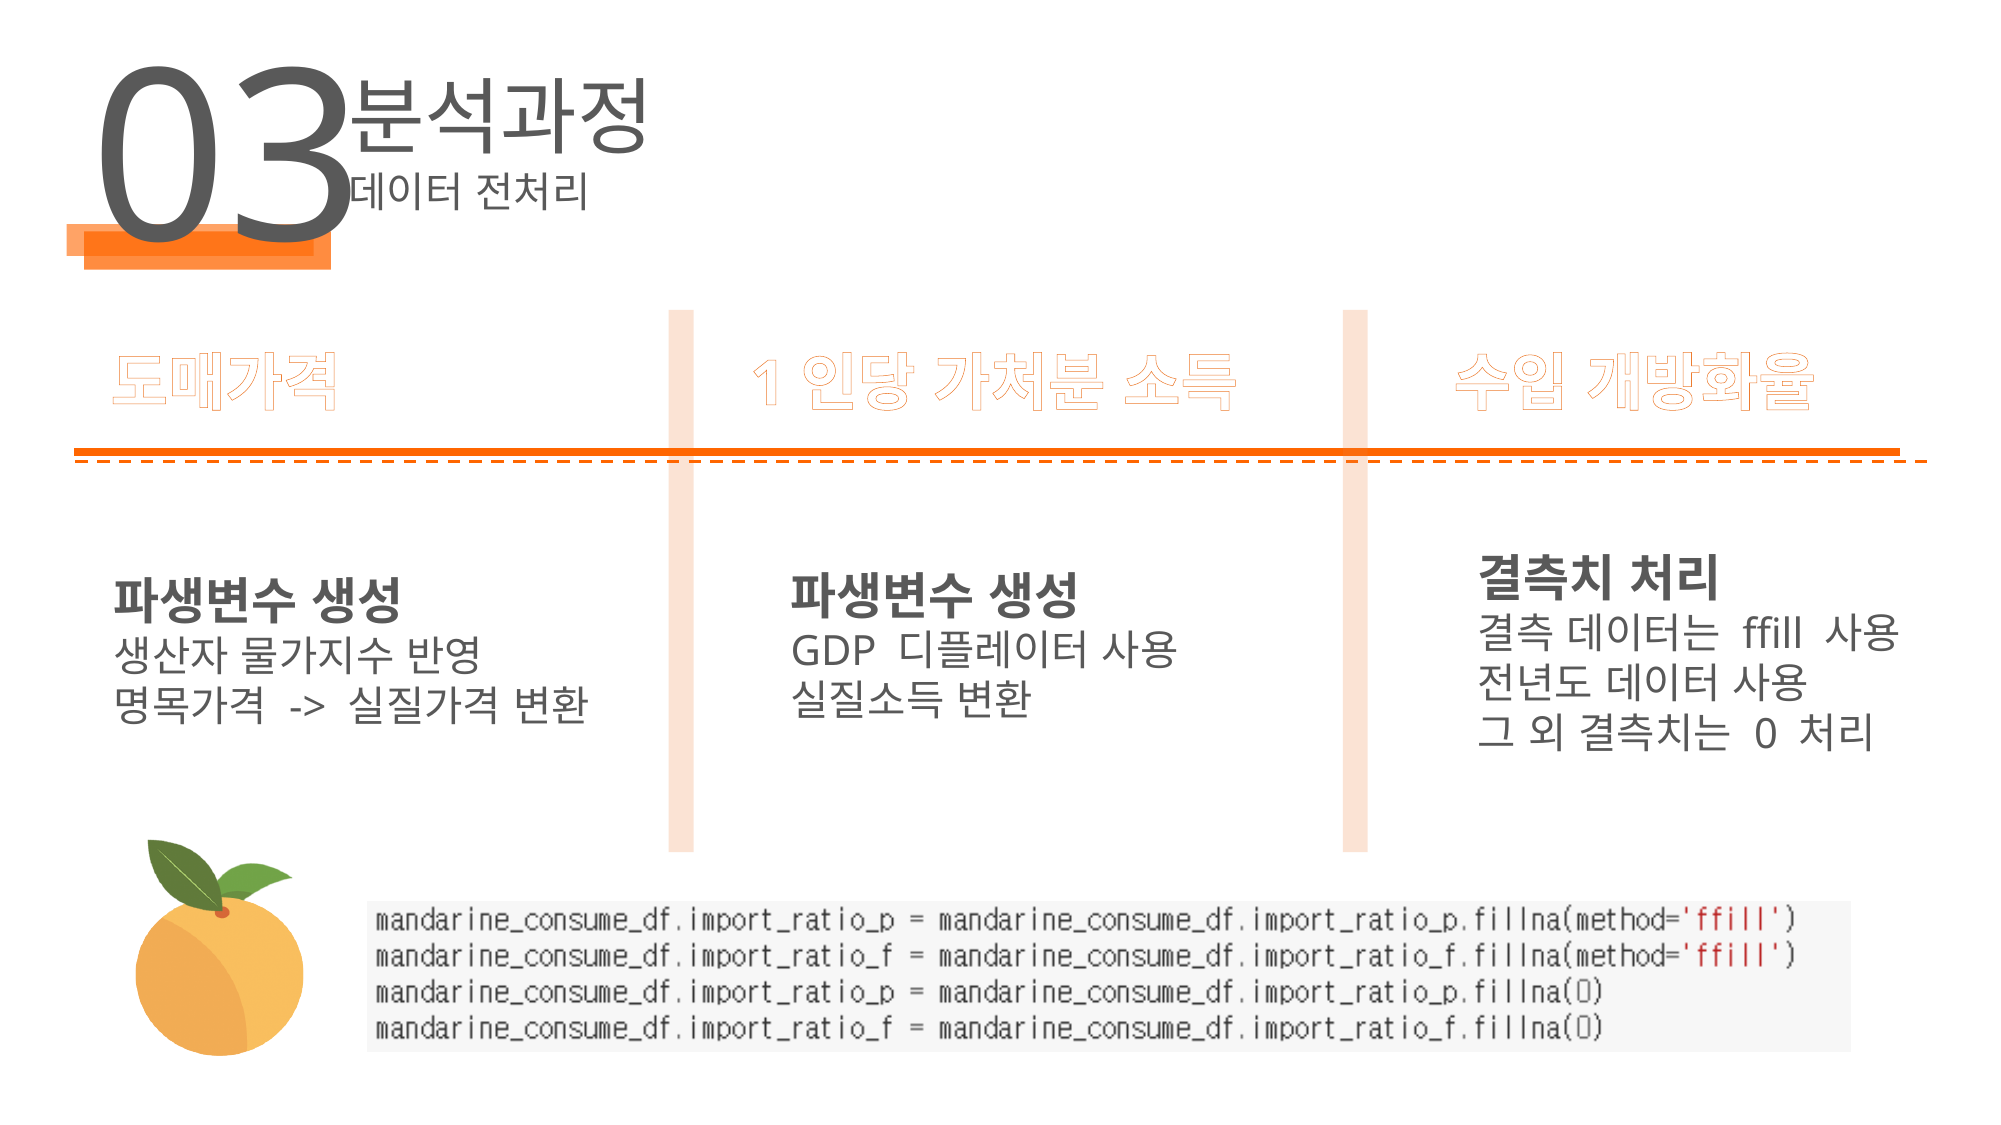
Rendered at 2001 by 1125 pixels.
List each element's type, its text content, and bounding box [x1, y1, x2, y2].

text_box 결측치 처리 결측 데이터는 ffill 사용 전년도 데이터 사용 그 외 결측치는 0 처리 [1463, 539, 1917, 764]
text_box 수입 개방화율 [1438, 334, 1832, 425]
text_box [1342, 462, 1369, 853]
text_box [75, 449, 1928, 462]
picture [86, 811, 314, 1065]
text_box [668, 309, 695, 448]
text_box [66, 0, 1362, 300]
text_box [1342, 309, 1369, 449]
text_box 도매가격 [95, 334, 356, 425]
text_box [668, 462, 695, 853]
text_box 파생변수 생성 GDP 디플레이터 사용 실질소득 변환 [775, 556, 1194, 732]
text_box 1인당 가처분 소득 [734, 334, 1254, 425]
picture [367, 901, 1851, 1052]
text_box 파생변수 생성 생산자 물가지수 반영 명목가격 -> 실질가격 변환 [98, 562, 606, 738]
